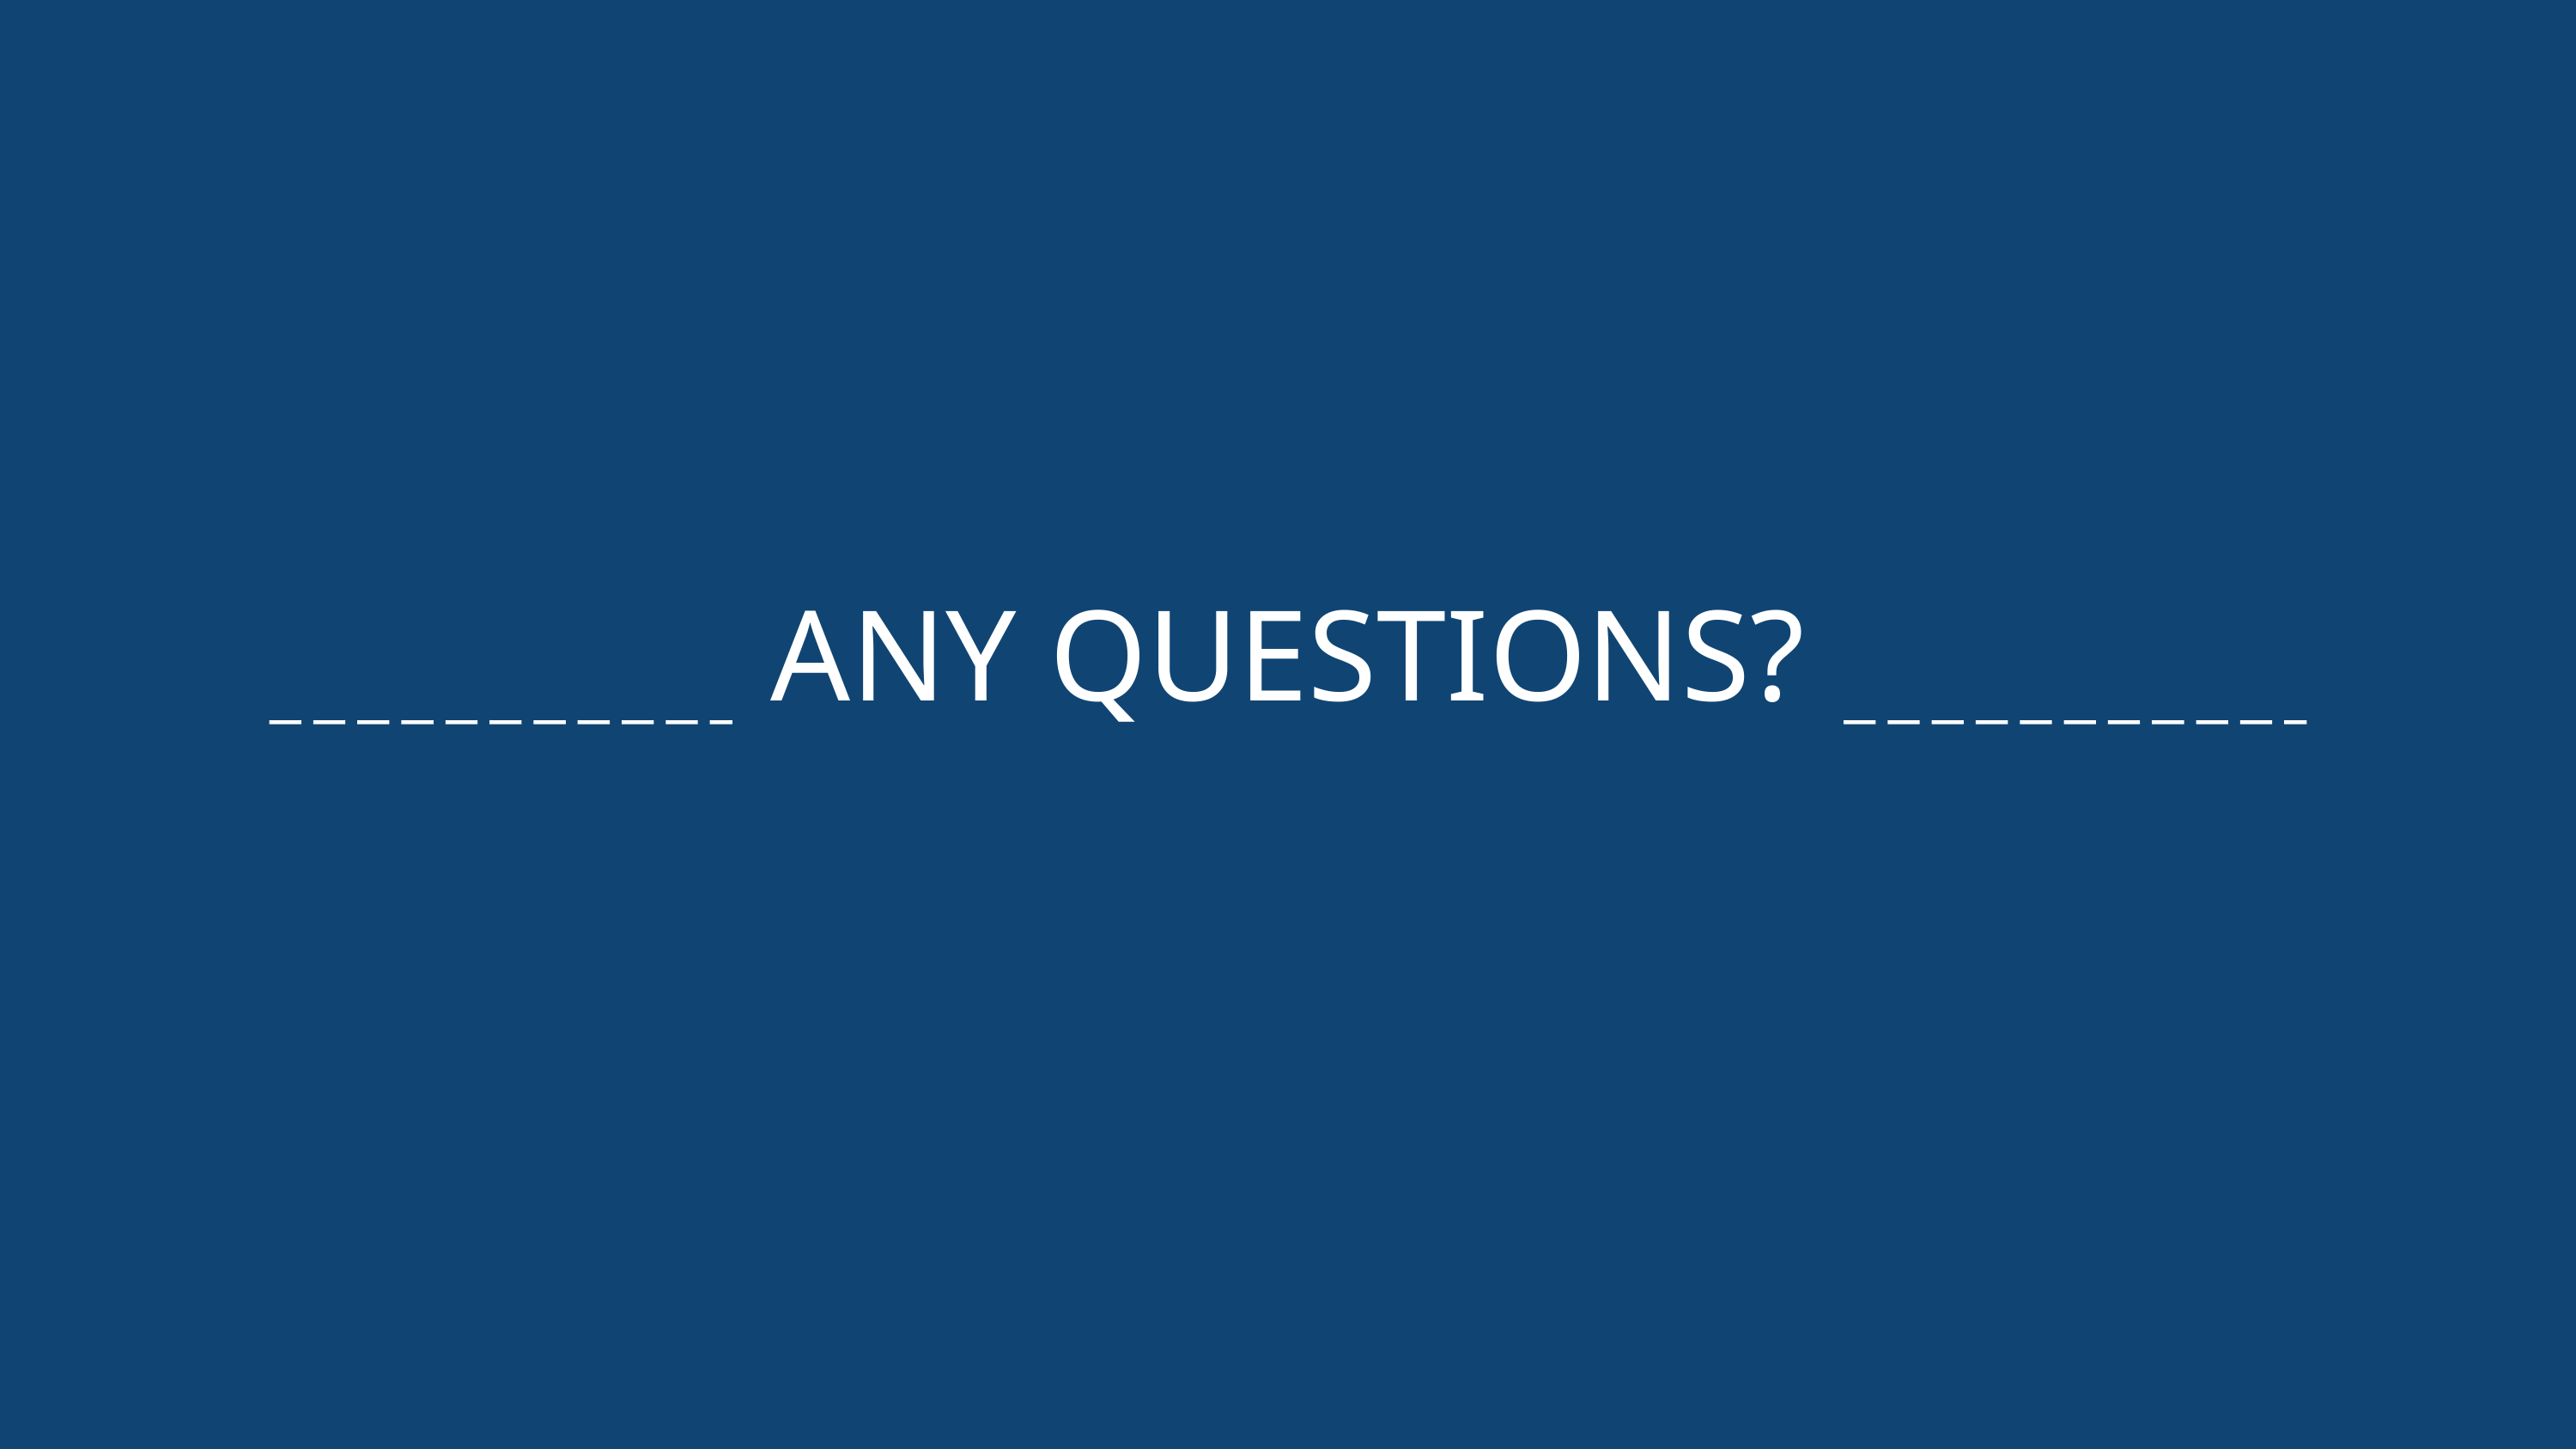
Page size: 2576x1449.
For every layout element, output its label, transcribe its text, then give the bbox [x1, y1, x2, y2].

text_box ANY QUESTIONS? [769, 576, 1807, 727]
